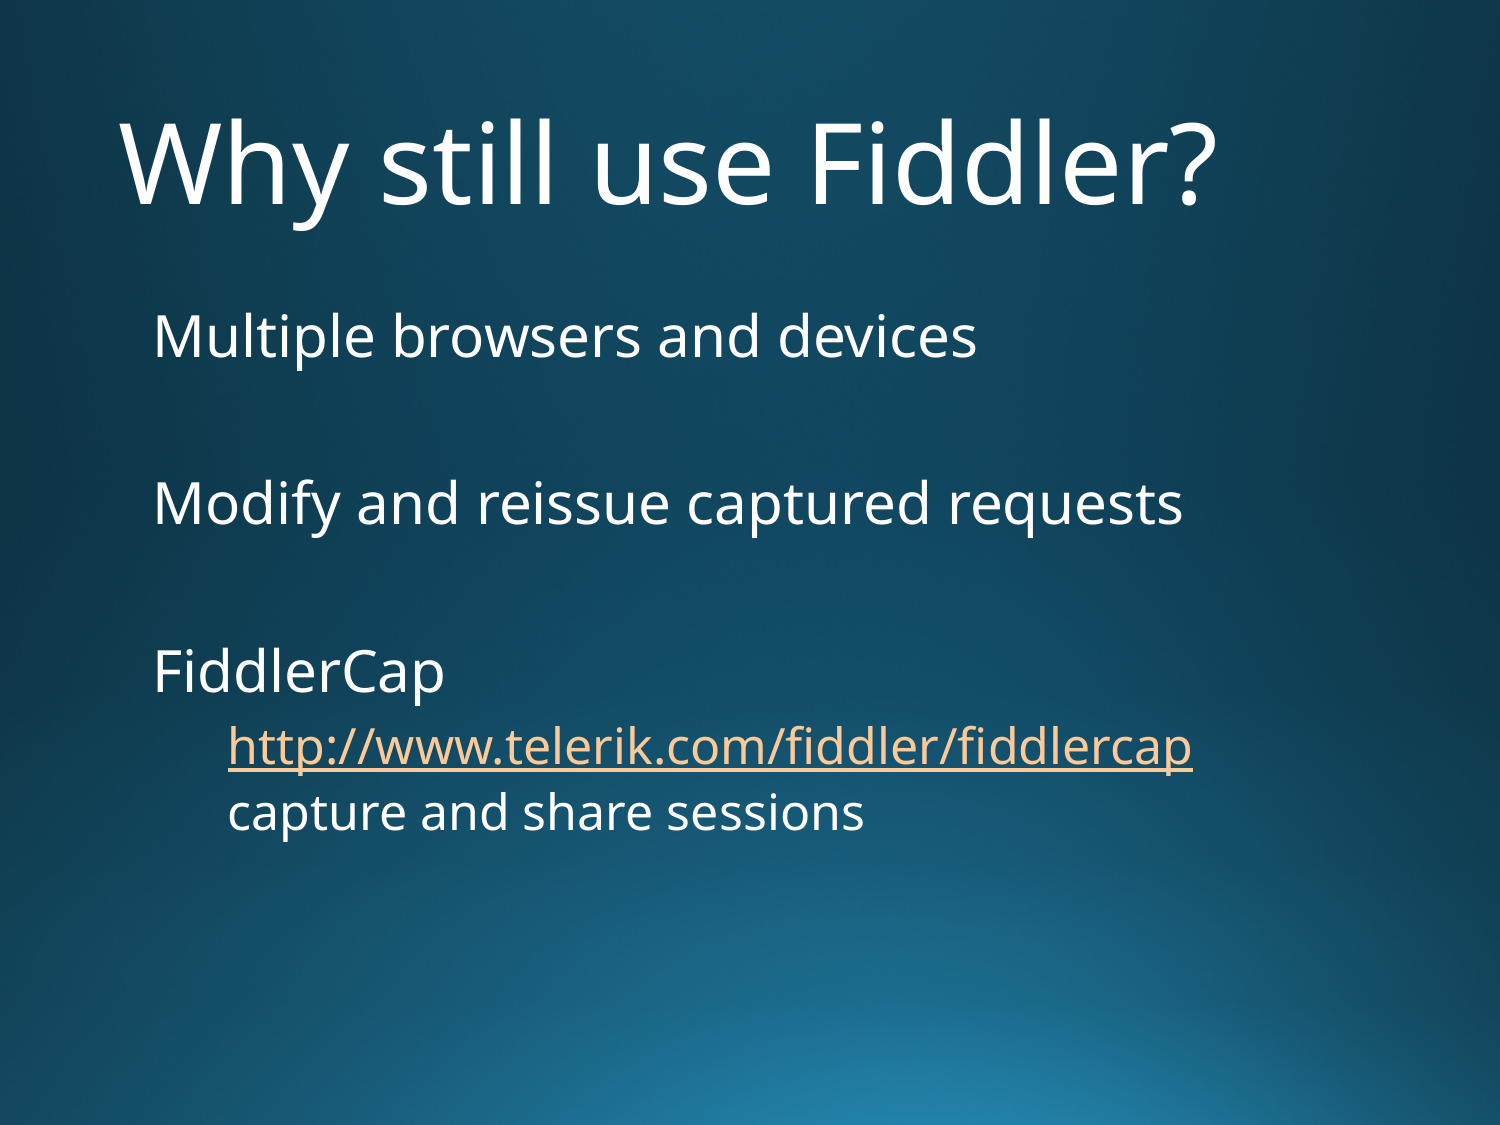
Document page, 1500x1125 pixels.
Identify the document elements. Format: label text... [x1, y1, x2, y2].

title Why still use Fiddler? [103, 59, 1397, 278]
picture [0, 0, 1500, 1125]
list Multiple browsers and devices Modify and reissue captured requests FiddlerCap http://www.telerik.com/fiddler/fiddlercap capture and share sessions [137, 299, 1397, 1014]
